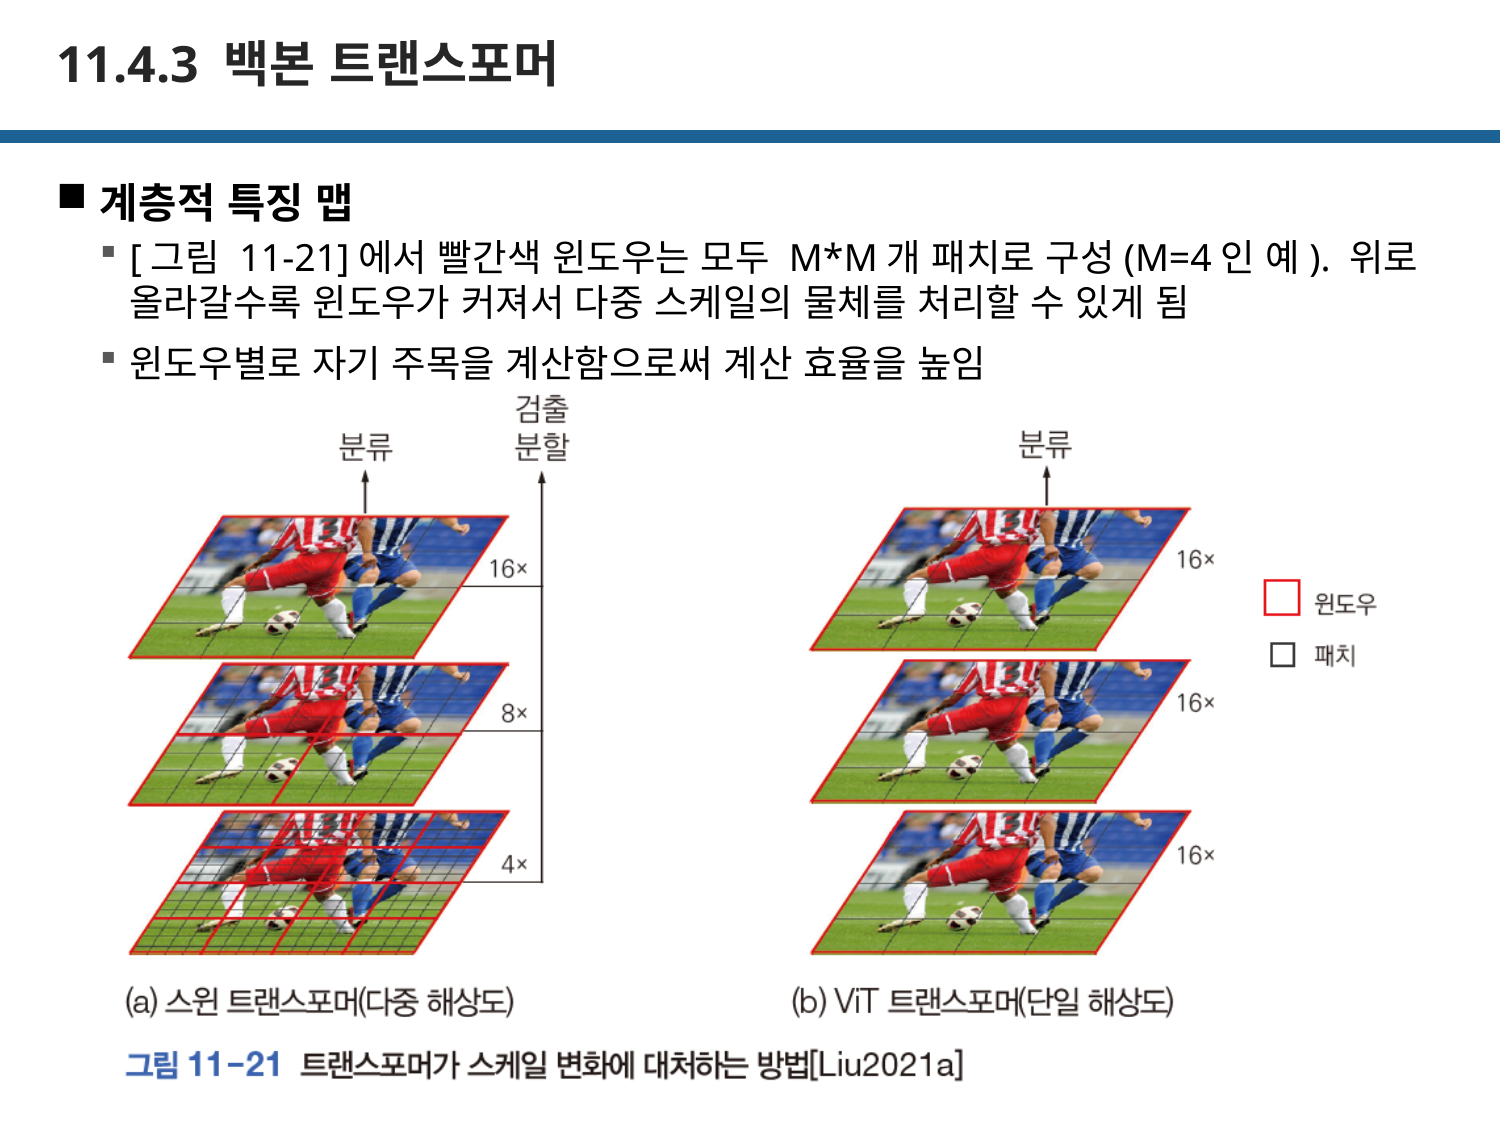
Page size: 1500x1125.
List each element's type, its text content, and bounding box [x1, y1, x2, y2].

title 11.4.3 백본 트랜스포머 [41, 17, 1282, 108]
picture [123, 390, 1390, 1088]
list 계층적 특징 맵 [그림 11-21]에서 빨간색 윈도우는 모두 M*M개 패치로 구성(M=4인 예). 위로 올라갈수록 윈도우가 커져서 다중 스케일의 물체를 처리할 수 있게 됨 윈도우별로 자기 주목을 계산함으로써 계산 효율을 높임 [41, 169, 1459, 1067]
